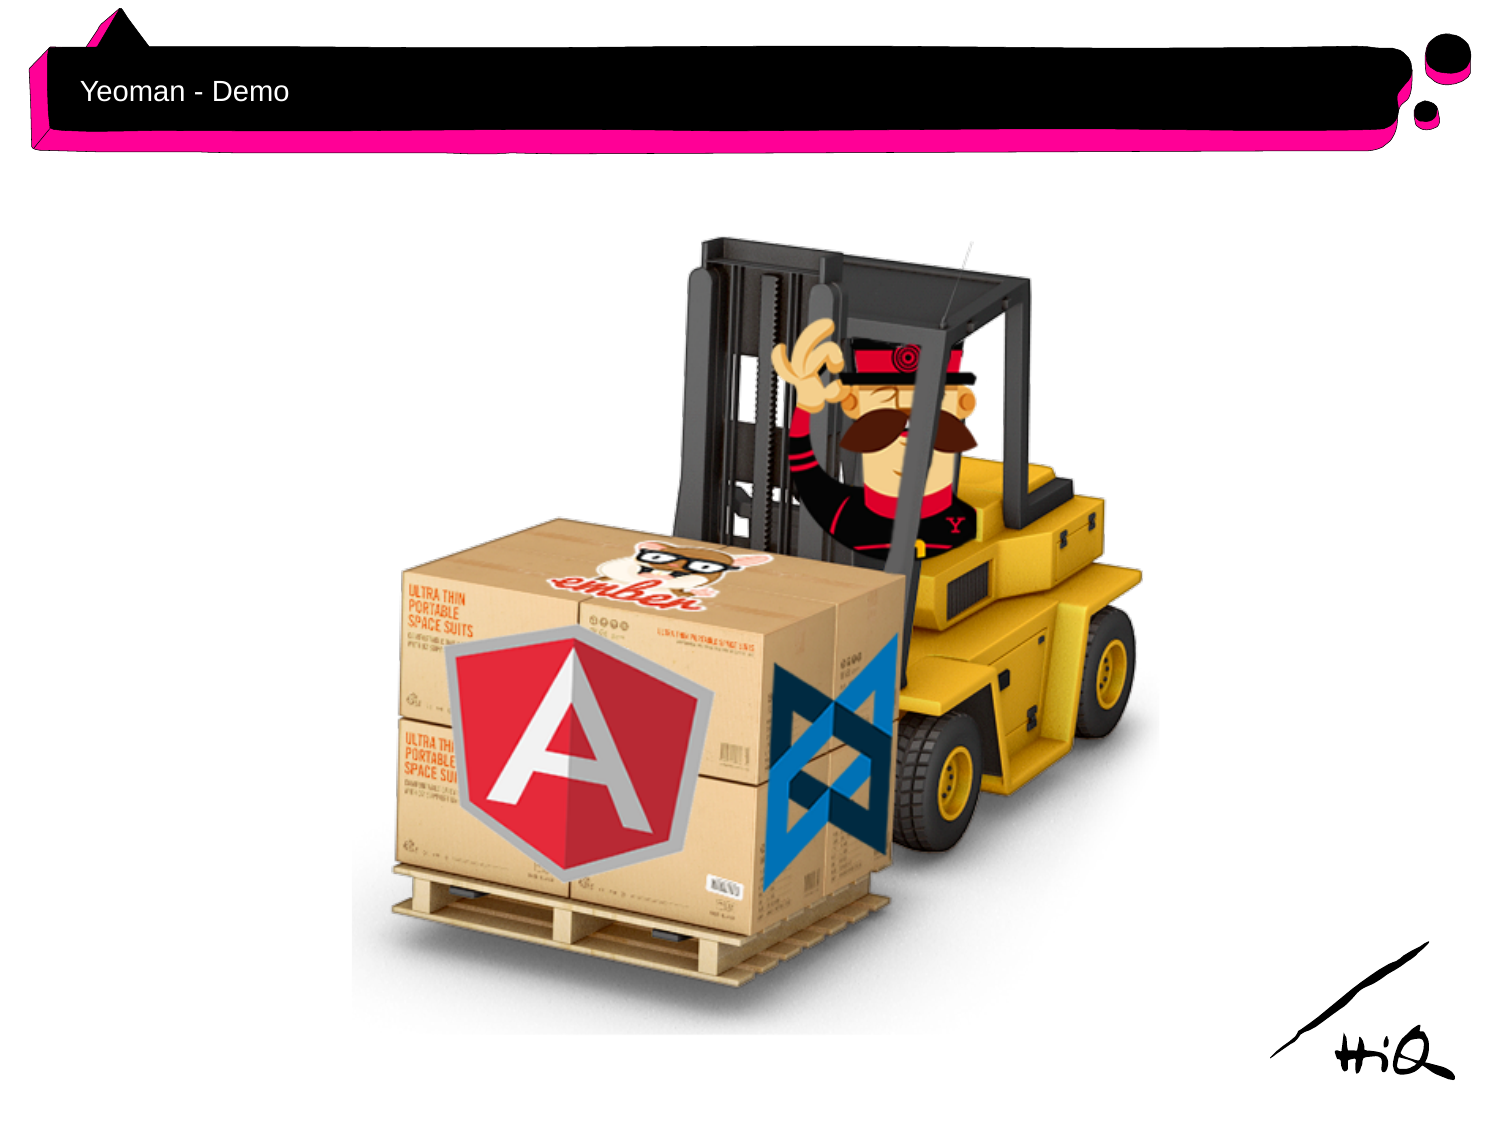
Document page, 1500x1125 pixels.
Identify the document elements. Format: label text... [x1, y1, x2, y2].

text_box [351, 231, 1160, 1040]
title Yeoman - Demo [64, 54, 1365, 126]
